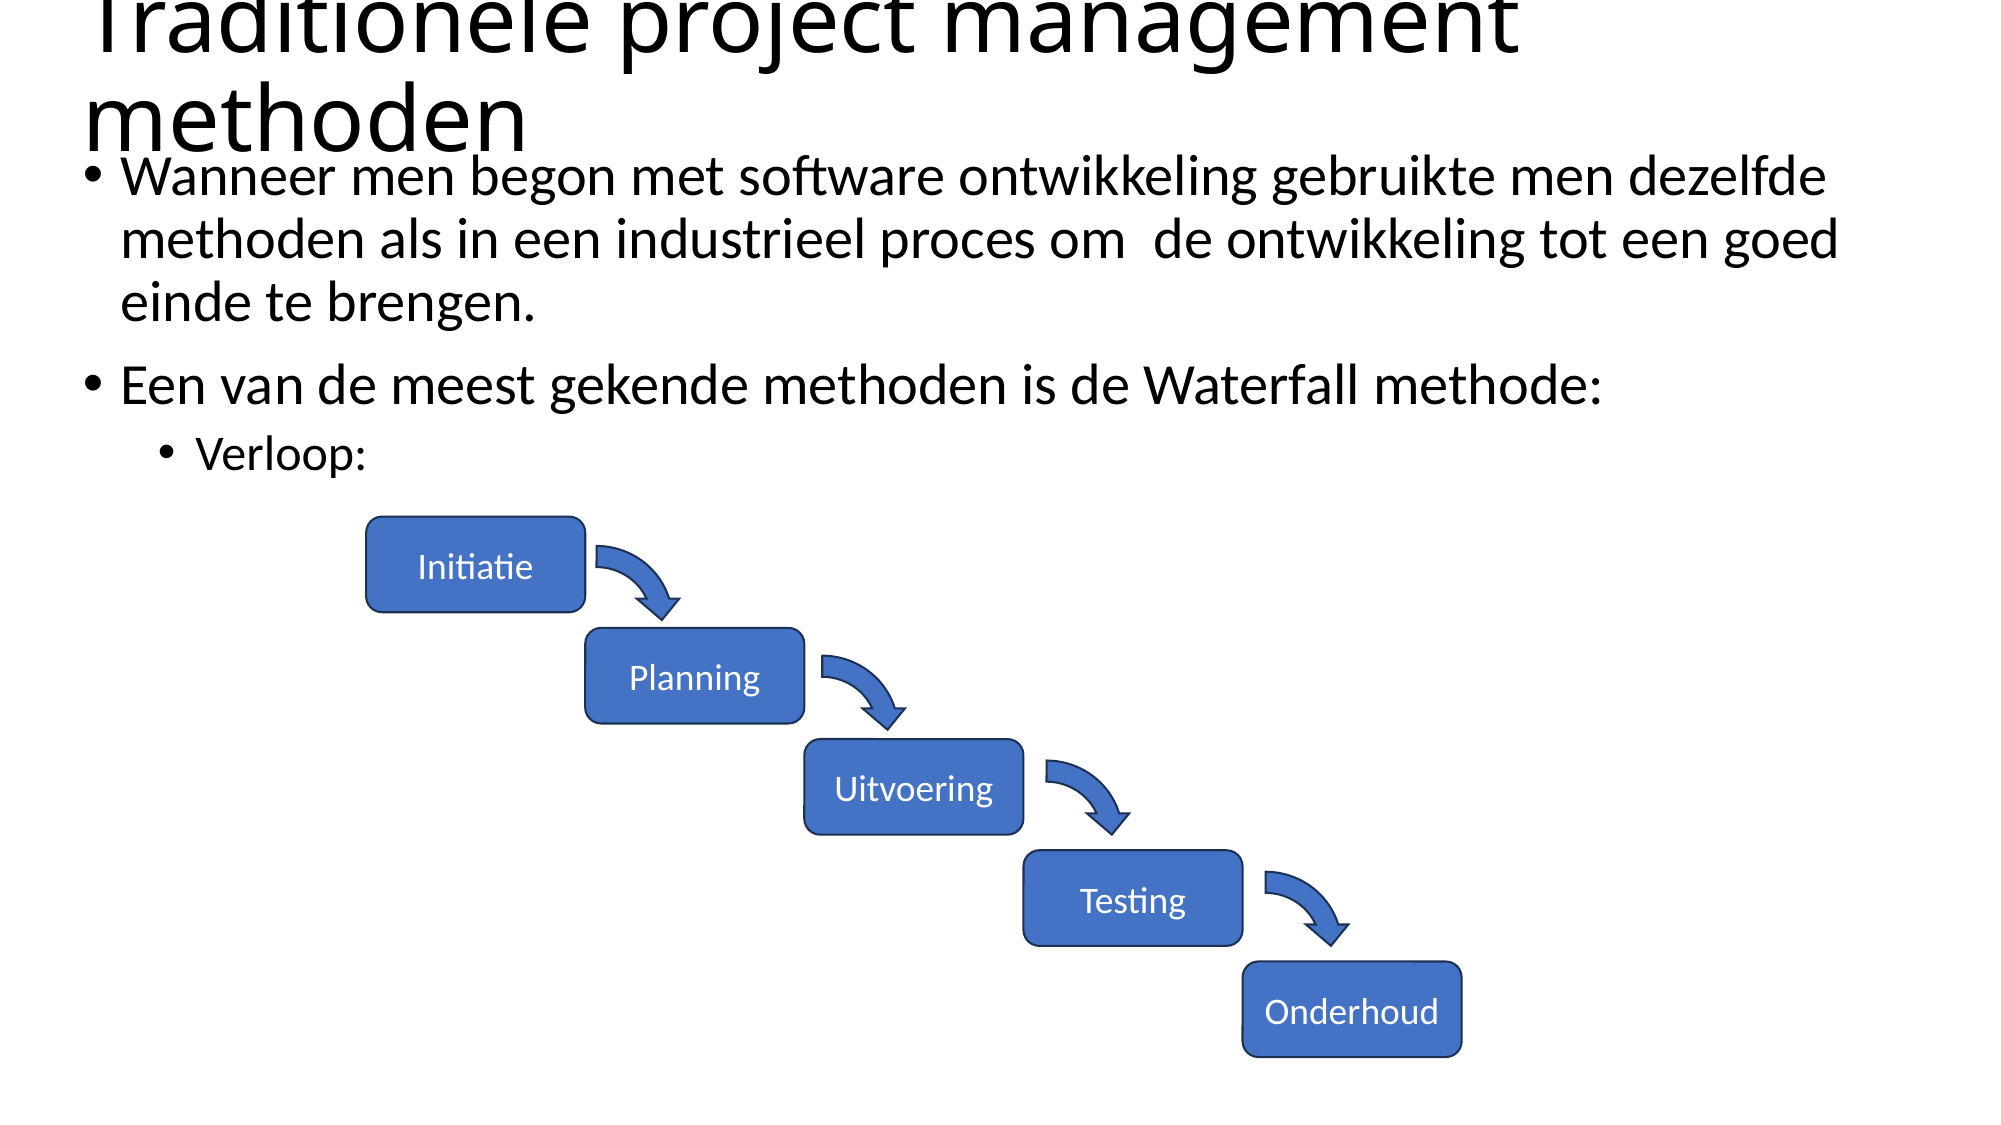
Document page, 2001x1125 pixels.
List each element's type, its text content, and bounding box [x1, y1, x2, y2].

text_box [959, 749, 1243, 946]
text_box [1178, 861, 1462, 1058]
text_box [509, 535, 805, 724]
text_box Initiatie [365, 515, 587, 614]
title Traditionele project management methoden [67, 7, 1932, 137]
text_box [735, 645, 1024, 835]
list Wanneer men begon met software ontwikkeling gebruikte men dezelfde methoden als in een industrieel proces om de ontwikkeling tot een goed einde te brengen. Een van de meest gekende methoden is de Waterfall methode: Verloop: [67, 137, 1932, 1087]
